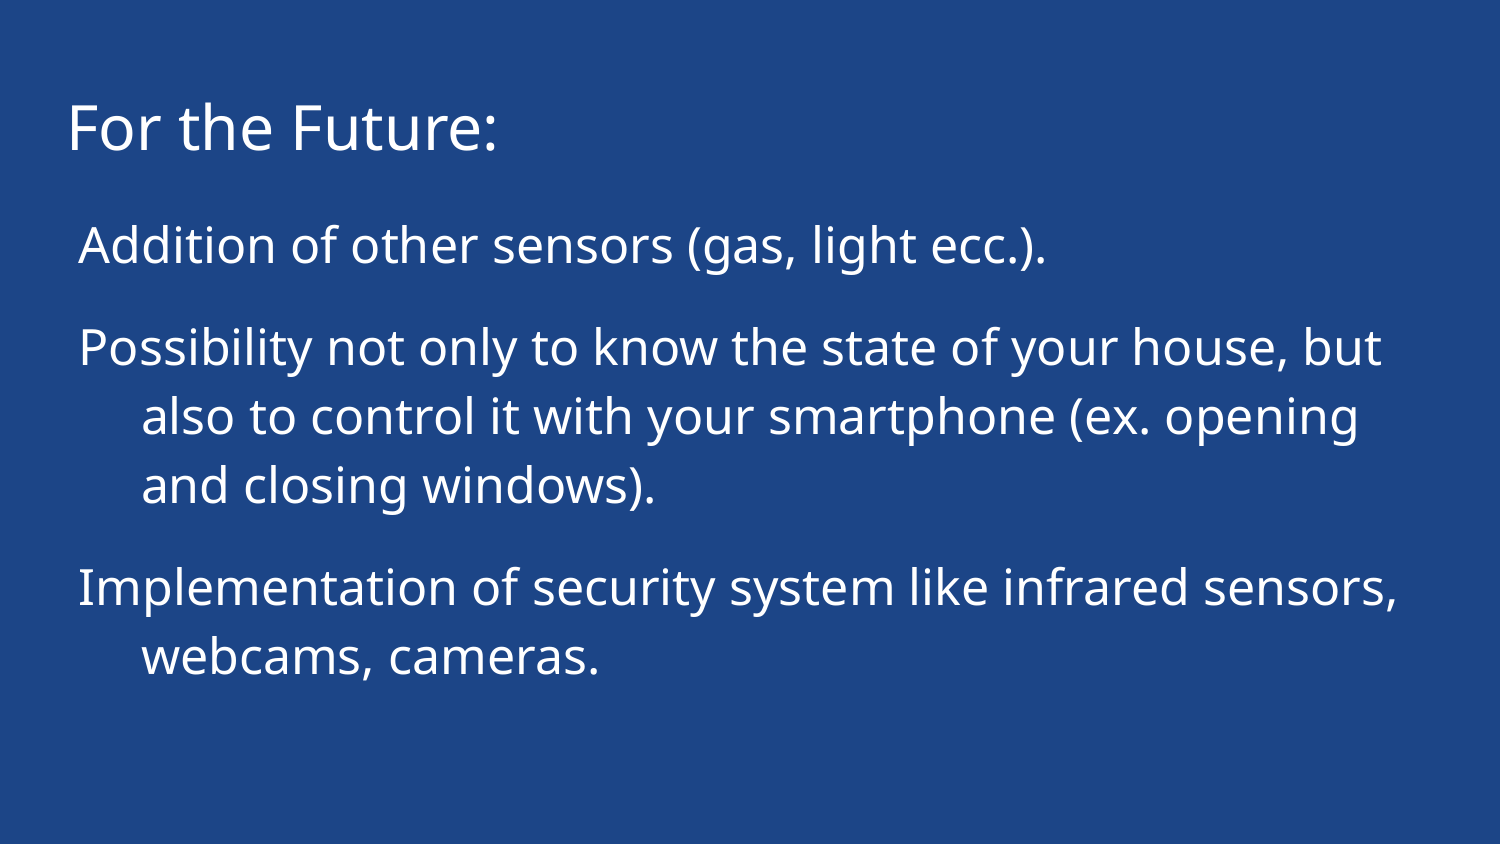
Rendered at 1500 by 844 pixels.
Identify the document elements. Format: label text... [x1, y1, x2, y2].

list Addition of other sensors (gas, light ecc.). Possibility not only to know the state of your house, but also to control it with your smartphone (ex. opening and closing windows). Implementation of security system like infrared sensors, webcams, cameras. [51, 189, 1449, 750]
title For the Future: [51, 72, 1449, 167]
